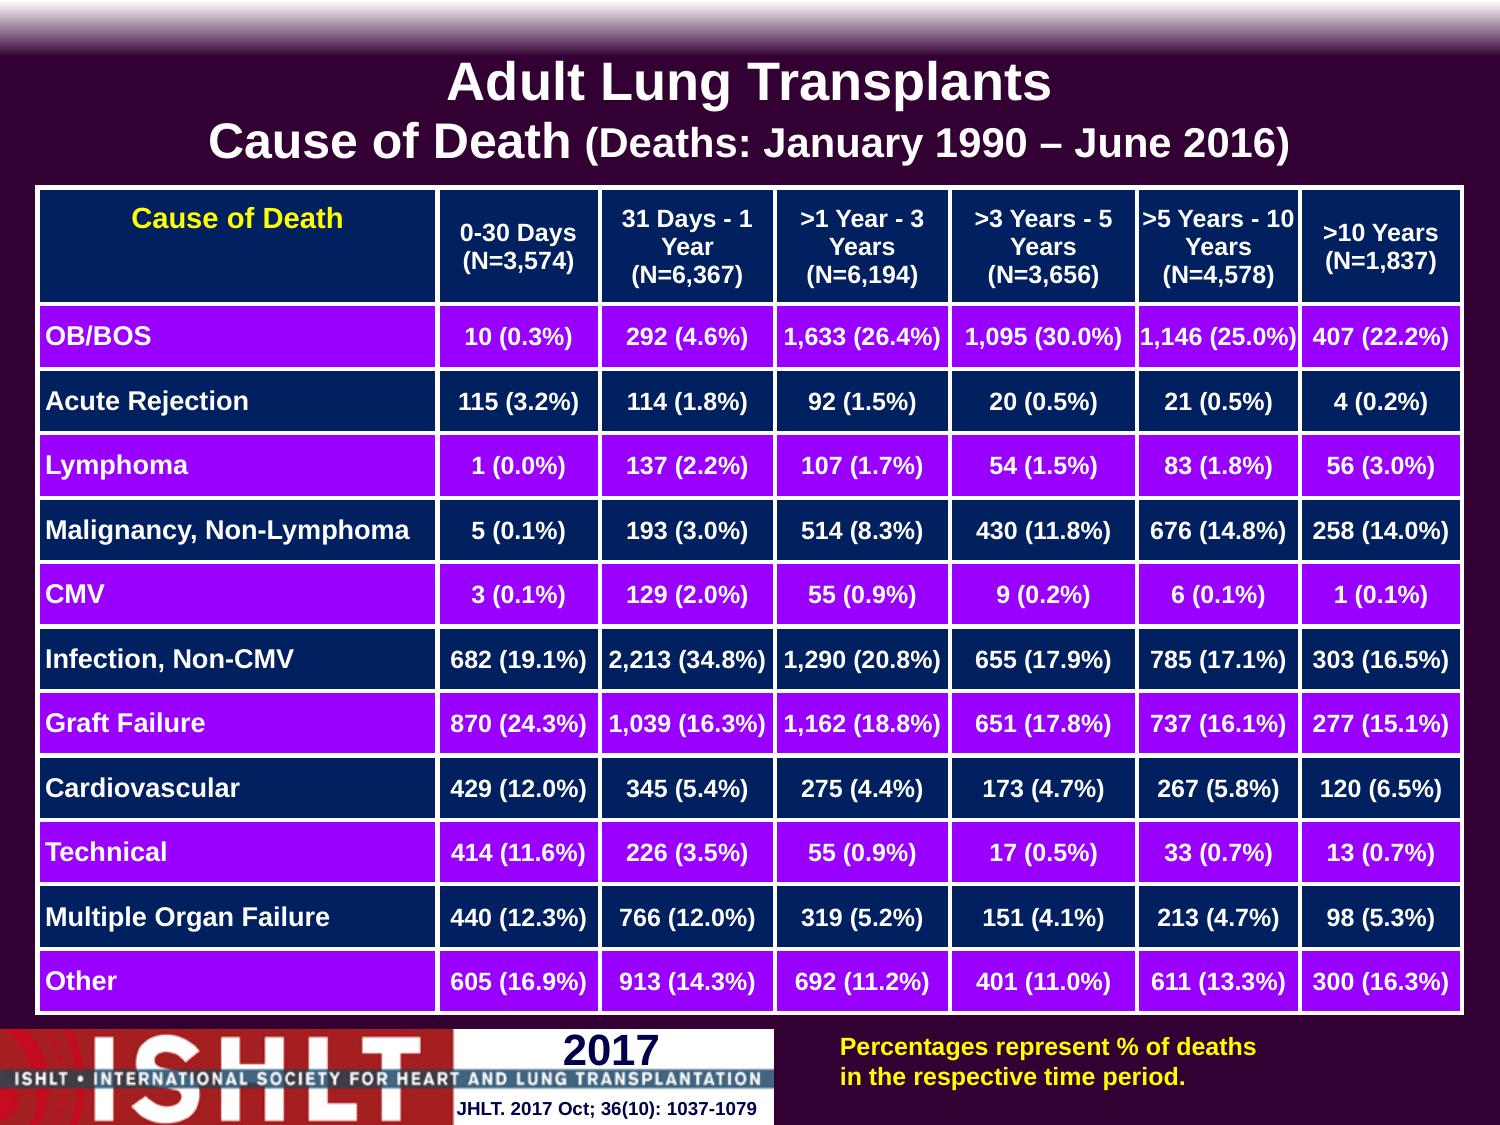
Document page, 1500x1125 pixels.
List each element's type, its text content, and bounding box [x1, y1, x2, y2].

table_cell 4 (0.2%) [1302, 371, 1460, 431]
table_cell 651 (17.8%) [952, 693, 1135, 753]
table_cell 429 (12.0%) [440, 758, 598, 818]
table_cell 20 (0.5%) [952, 371, 1135, 431]
table_cell 414 (11.6%) [440, 822, 598, 882]
table_cell 275 (4.4%) [777, 758, 948, 818]
table_cell 5 (0.1%) [440, 500, 598, 560]
table_cell 114 (1.8%) [602, 371, 773, 431]
table_cell 258 (14.0%) [1302, 500, 1460, 560]
table_cell 33 (0.7%) [1139, 822, 1298, 882]
table_cell 913 (14.3%) [602, 951, 773, 1011]
table_cell 319 (5.2%) [777, 886, 948, 947]
table_cell 54 (1.5%) [952, 435, 1135, 496]
table_cell 692 (11.2%) [777, 951, 948, 1011]
text_box Percentages represent % of deaths in the respective time period. [824, 1023, 1275, 1098]
table_cell 13 (0.7%) [1302, 822, 1460, 882]
table_cell 3 (0.1%) [440, 564, 598, 624]
table_cell 107 (1.7%) [777, 435, 948, 496]
table_header >1 Year - 3 Years (N=6,194) [777, 190, 948, 302]
table_cell 303 (16.5%) [1302, 629, 1460, 689]
table_cell 870 (24.3%) [440, 693, 598, 753]
table_cell Infection, Non-CMV [40, 629, 435, 689]
table_cell 213 (4.7%) [1139, 886, 1298, 947]
table_cell 655 (17.9%) [952, 629, 1135, 689]
table_cell 1,162 (18.8%) [777, 693, 948, 753]
table_cell Multiple Organ Failure [40, 886, 435, 947]
table_cell 55 (0.9%) [777, 822, 948, 882]
table_cell 345 (5.4%) [602, 758, 773, 818]
table_cell 1 (0.1%) [1302, 564, 1460, 624]
table_cell 1,095 (30.0%) [952, 306, 1135, 367]
table_cell Technical [40, 822, 435, 882]
text_box (Deaths: January 1990 – June 2016) [537, 108, 1338, 174]
table_cell 92 (1.5%) [777, 371, 948, 431]
table_cell 6 (0.1%) [1139, 564, 1298, 624]
text_box Adult Lung Transplants [0, 22, 1500, 186]
table_header >10 Years (N=1,837) [1302, 190, 1460, 302]
table_header >5 Years - 10 Years (N=4,578) [1139, 190, 1298, 302]
table_cell OB/BOS [40, 306, 435, 367]
table_cell 277 (15.1%) [1302, 693, 1460, 753]
table_cell 137 (2.2%) [602, 435, 773, 496]
table_cell Malignancy, Non-Lymphoma [40, 500, 435, 560]
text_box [0, 1013, 774, 1125]
table_cell 292 (4.6%) [602, 306, 773, 367]
table_cell 83 (1.8%) [1139, 435, 1298, 496]
table_cell 55 (0.9%) [777, 564, 948, 624]
table_cell Acute Rejection [40, 371, 435, 431]
table_cell 300 (16.3%) [1302, 951, 1460, 1011]
table_header 0-30 Days (N=3,574) [440, 190, 598, 302]
table_cell 1,039 (16.3%) [602, 693, 773, 753]
table_cell Graft Failure [40, 693, 435, 753]
table_cell 193 (3.0%) [602, 500, 773, 560]
table_cell 56 (3.0%) [1302, 435, 1460, 496]
table_cell 226 (3.5%) [602, 822, 773, 882]
table_cell 267 (5.8%) [1139, 758, 1298, 818]
table_cell 611 (13.3%) [1139, 951, 1298, 1011]
table_cell 1,290 (20.8%) [777, 629, 948, 689]
table_cell 17 (0.5%) [952, 822, 1135, 882]
table_cell 129 (2.0%) [602, 564, 773, 624]
table_cell 1 (0.0%) [440, 435, 598, 496]
table_header >3 Years - 5 Years (N=3,656) [952, 190, 1135, 302]
table_cell 682 (19.1%) [440, 629, 598, 689]
table_cell 173 (4.7%) [952, 758, 1135, 818]
table_cell 737 (16.1%) [1139, 693, 1298, 753]
table_cell 676 (14.8%) [1139, 500, 1298, 560]
table_cell 98 (5.3%) [1302, 886, 1460, 947]
table_cell 430 (11.8%) [952, 500, 1135, 560]
table_cell 2,213 (34.8%) [602, 629, 773, 689]
table_cell 1,146 (25.0%) [1139, 306, 1298, 367]
table_cell 605 (16.9%) [440, 951, 598, 1011]
table_cell 407 (22.2%) [1302, 306, 1460, 367]
table_cell 440 (12.3%) [440, 886, 598, 947]
table_cell 21 (0.5%) [1139, 371, 1298, 431]
text_box Cause of Death [193, 101, 619, 176]
table_cell 1,633 (26.4%) [777, 306, 948, 367]
table_cell 151 (4.1%) [952, 886, 1135, 947]
table_cell Cardiovascular [40, 758, 435, 818]
table_cell 766 (12.0%) [602, 886, 773, 947]
table_cell 401 (11.0%) [952, 951, 1135, 1011]
table_cell Lymphoma [40, 435, 435, 496]
table_cell 514 (8.3%) [777, 500, 948, 560]
table_cell 785 (17.1%) [1139, 629, 1298, 689]
table_cell 115 (3.2%) [440, 371, 598, 431]
table_cell 9 (0.2%) [952, 564, 1135, 624]
table_cell CMV [40, 564, 435, 624]
table_header 31 Days - 1 Year (N=6,367) [602, 190, 773, 302]
table_cell 10 (0.3%) [440, 306, 598, 367]
table_cell Other [40, 951, 435, 1011]
table_cell 120 (6.5%) [1302, 758, 1460, 818]
table_header Cause of Death [40, 190, 435, 302]
